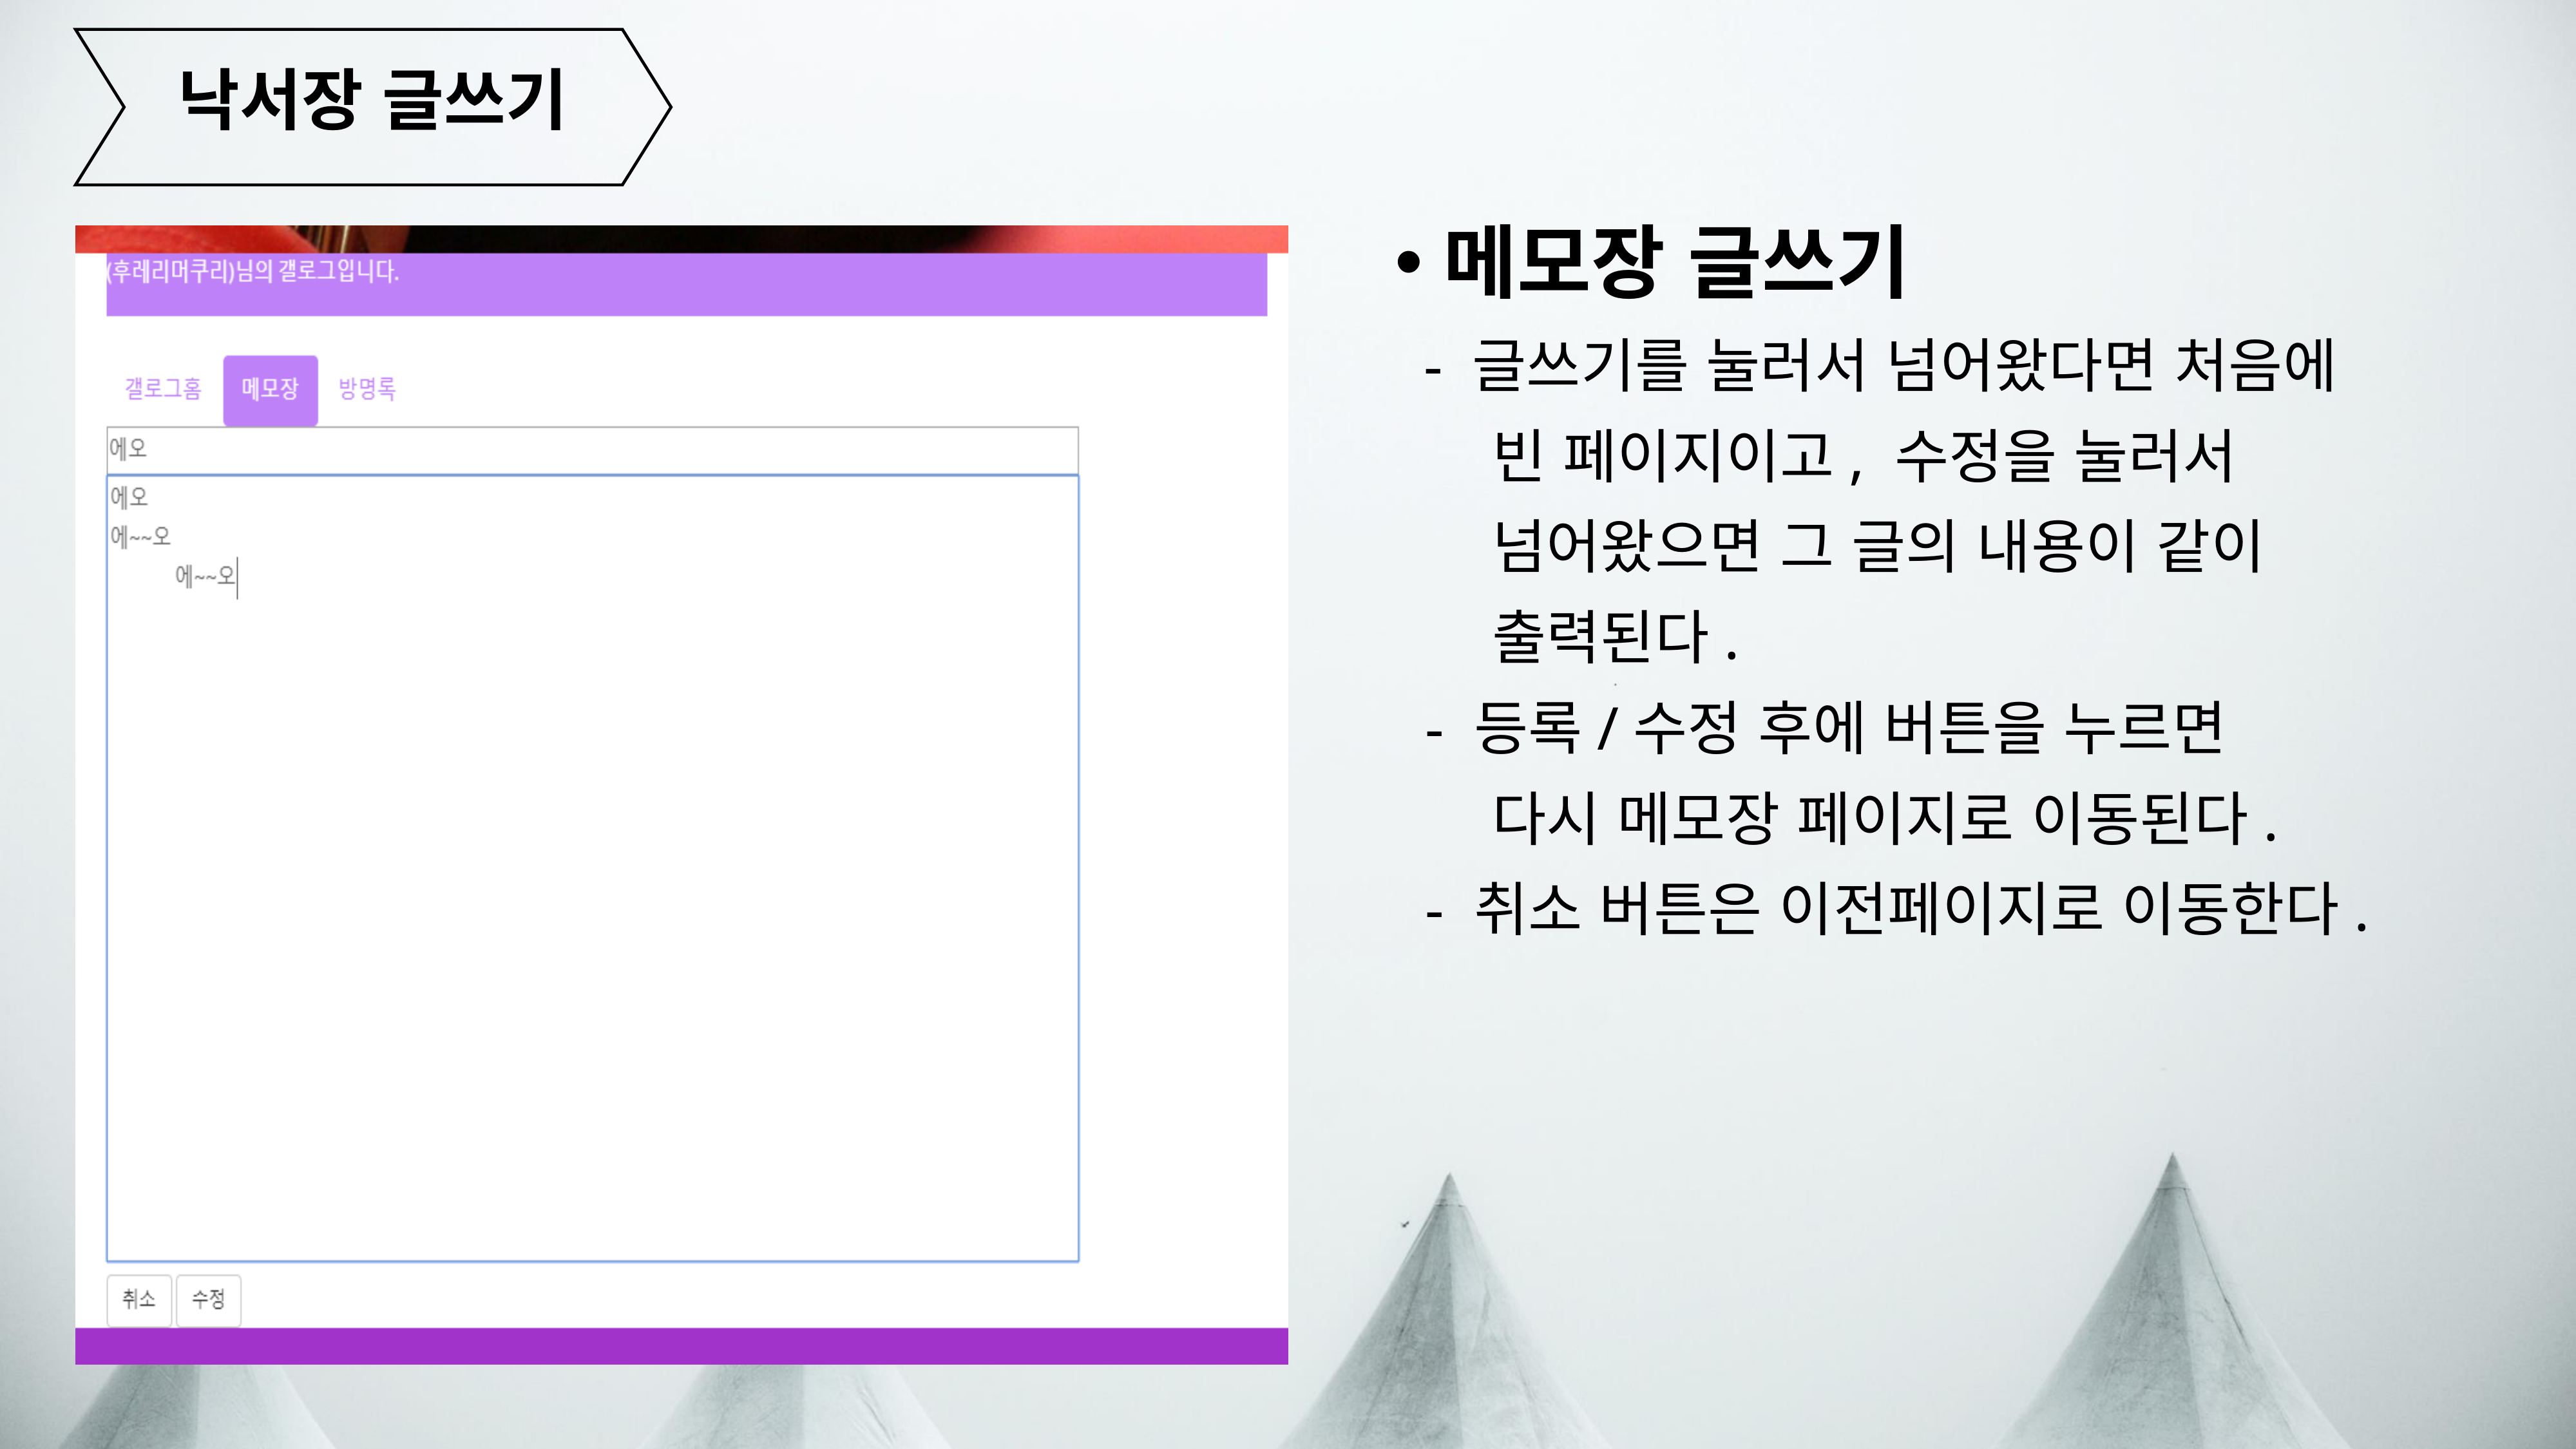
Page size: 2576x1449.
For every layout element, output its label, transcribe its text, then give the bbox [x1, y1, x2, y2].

text_box 낙서장 글쓰기 [75, 29, 672, 185]
text_box 메모장 글쓰기 - 글쓰기를 눌러서 넘어왔다면 처음에 빈 페이지이고, 수정을 눌러서 넘어왔으면 그 글의 내용이 같이 출력된다. - 등록/수정 후에 버튼을 누르면 다시 메모장 페이지로 이동된다. - 취소 버튼은 이전페이지로 이동한다. [1385, 218, 2421, 1393]
picture [0, 0, 2576, 1449]
